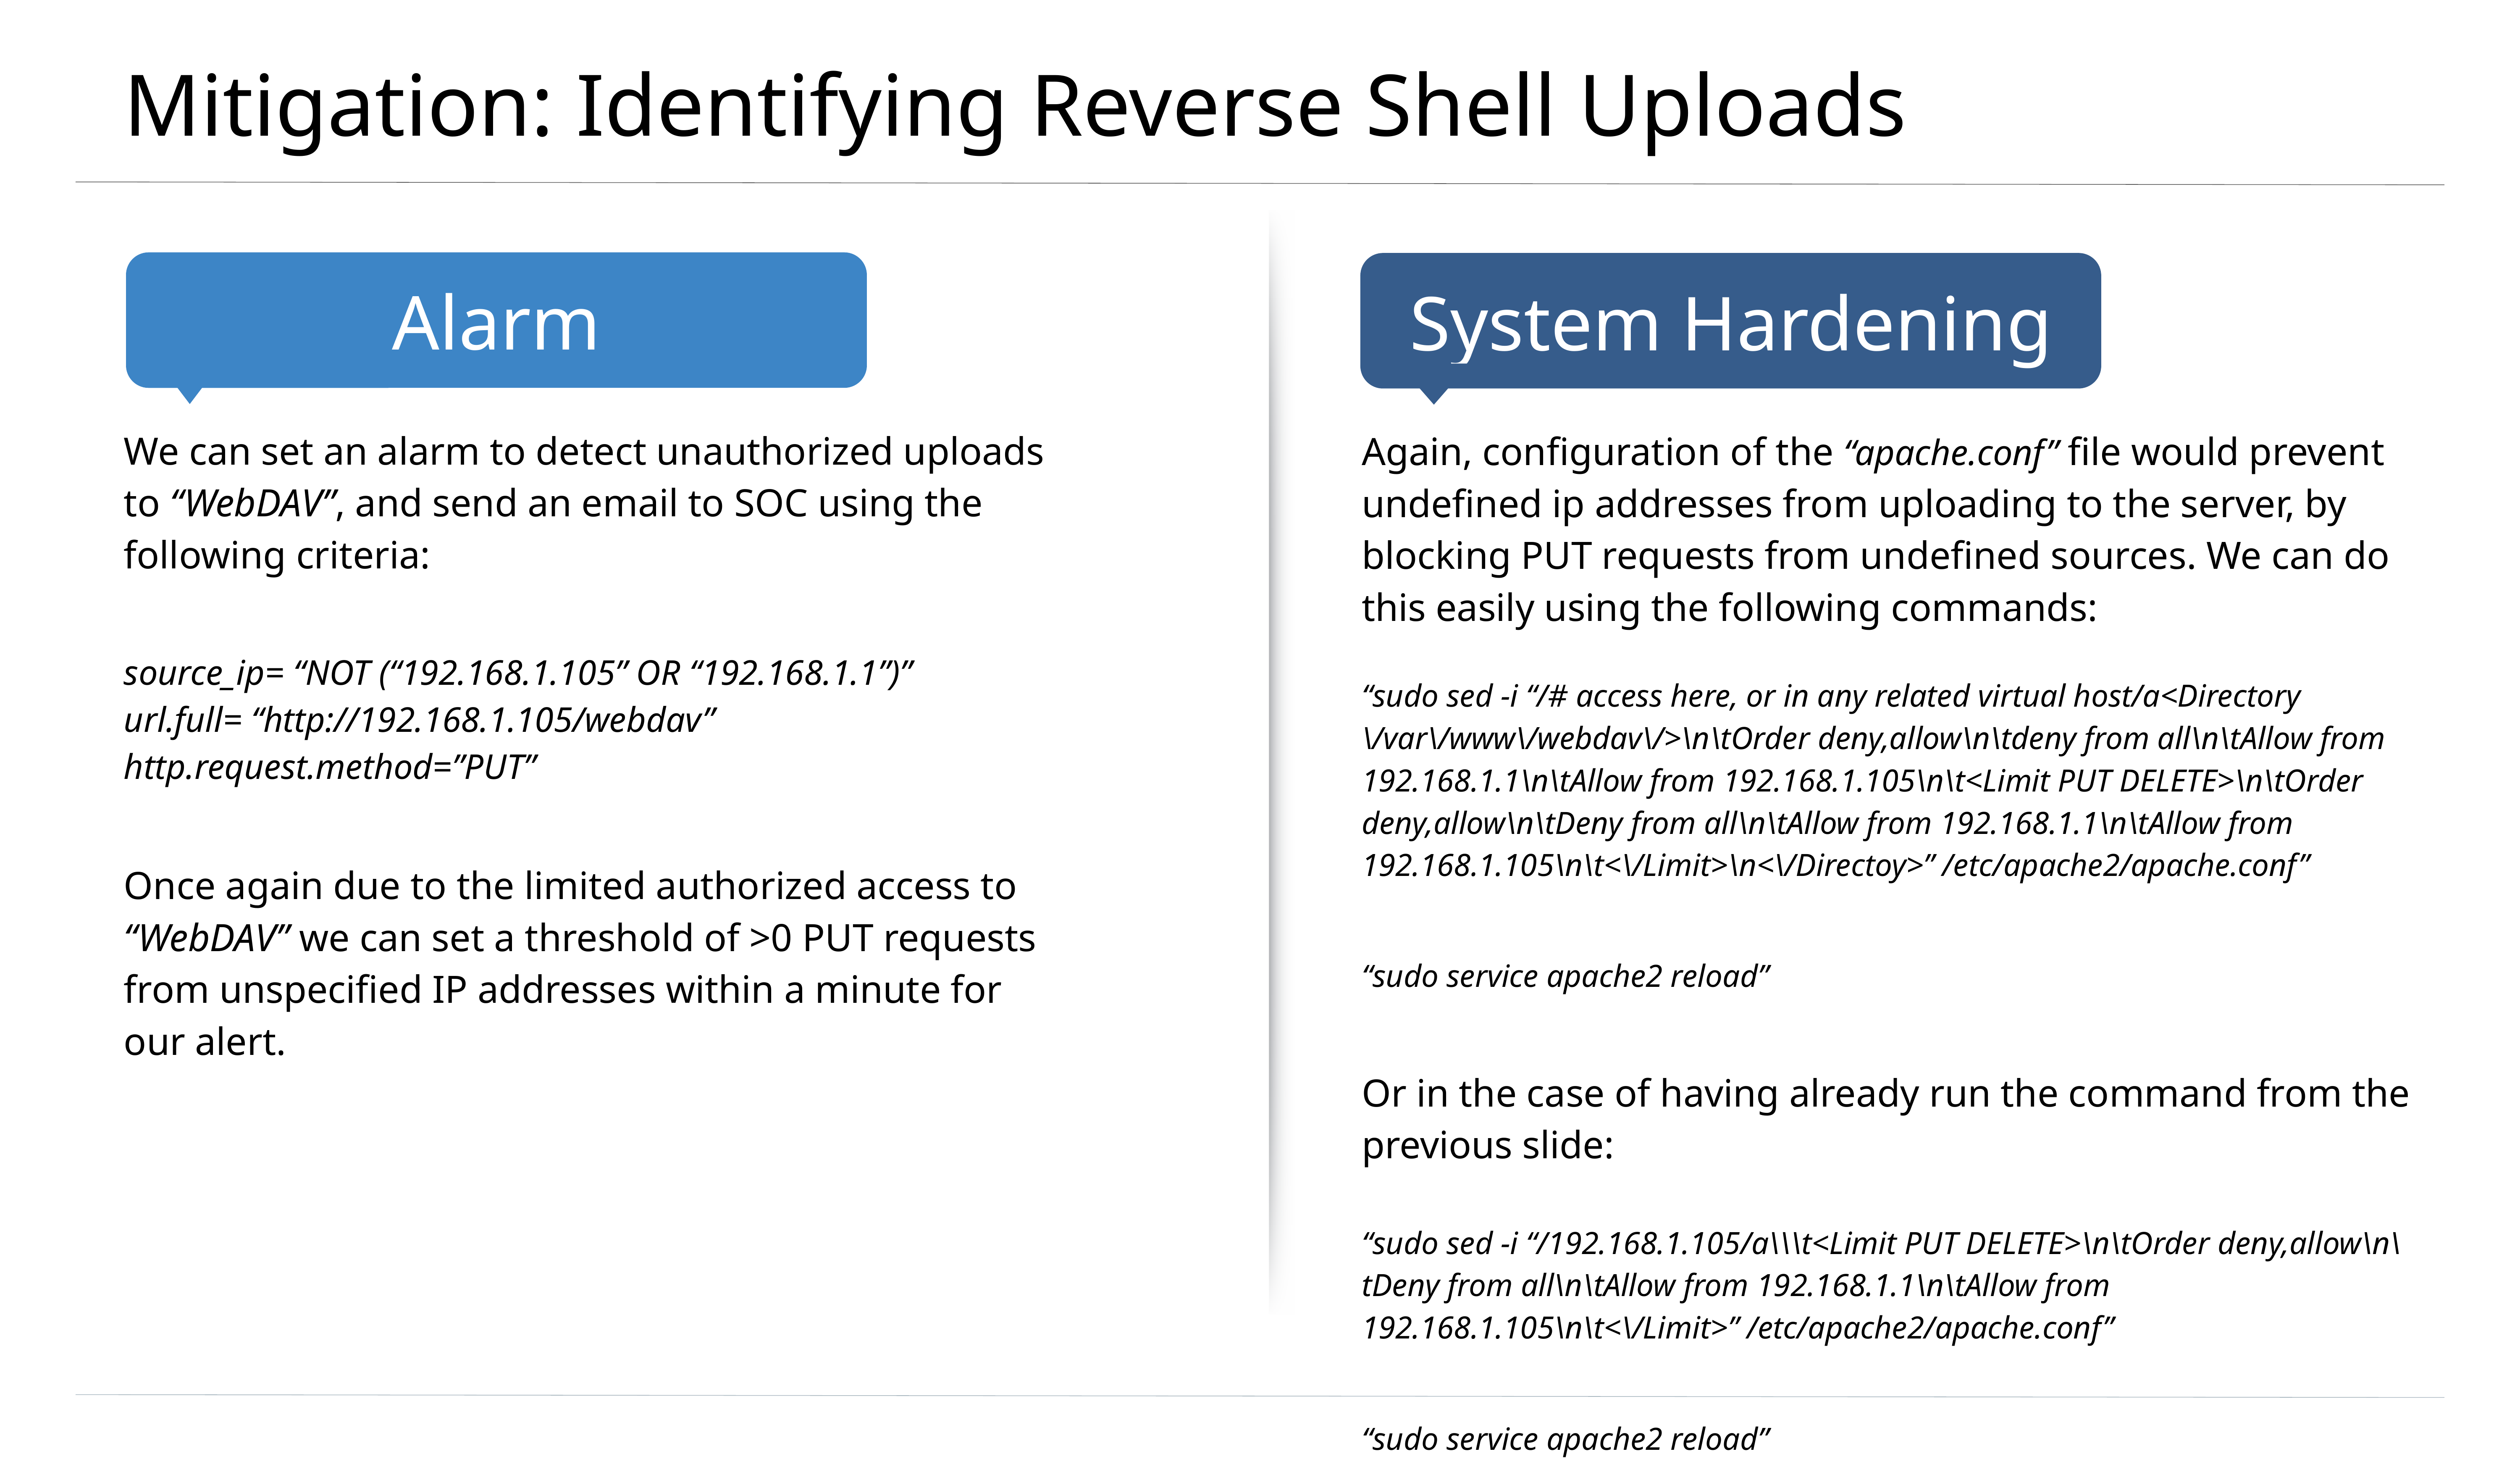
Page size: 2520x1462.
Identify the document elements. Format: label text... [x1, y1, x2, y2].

subtitle Again, configuration of the “apache.conf” file would prevent undefined ip addresses from uploading to the server, by blocking PUT requests from undefined sources. We can do this easily using the following commands: “sudo sed -i “/# access here, or in any related virtual host/a<Directory \/var\/www\/webdav\/>\n\tOrder deny,allow\n\tdeny from all\n\tAllow from 192.168.1.1\n\tAllow from 192.168.1.105\n\t<Limit PUT DELETE>\n\tOrder deny,allow\n\tDeny from all\n\tAllow from 192.168.1.1\n\tAllow from 192.168.1.105\n\t<\/Limit>\n<\/Directoy>” /etc/apache2/apache.conf” “sudo service apache2 reload” Or in the case of having already run the command from the previous slide: “sudo sed -i “/192.168.1.105/a\\\t<Limit PUT DELETE>\n\tOrder deny,allow\n\tDeny from all\n\tAllow from 192.168.1.1\n\tAllow from 192.168.1.105\n\t<\/Limit>” /etc/apache2/apache.conf” “sudo service apache2 reload” [1234, 421, 2520, 1395]
picture [1181, 184, 1410, 1354]
subtitle We can set an alarm to detect unauthorized uploads to “WebDAV”, and send an email to SOC using the following criteria: source_ip= “NOT (“192.168.1.105” OR “192.168.1.1”)” url.full= “http://192.168.1.105/webdav” http.request.method=”PUT” Once again due to the limited authorized access to “WebDAV” we can set a threshold of >0 PUT requests from unspecified IP addresses within a minute for our alert. [0, 420, 1181, 1394]
title Mitigation: Identifying Reverse Shell Uploads [0, 0, 2520, 152]
